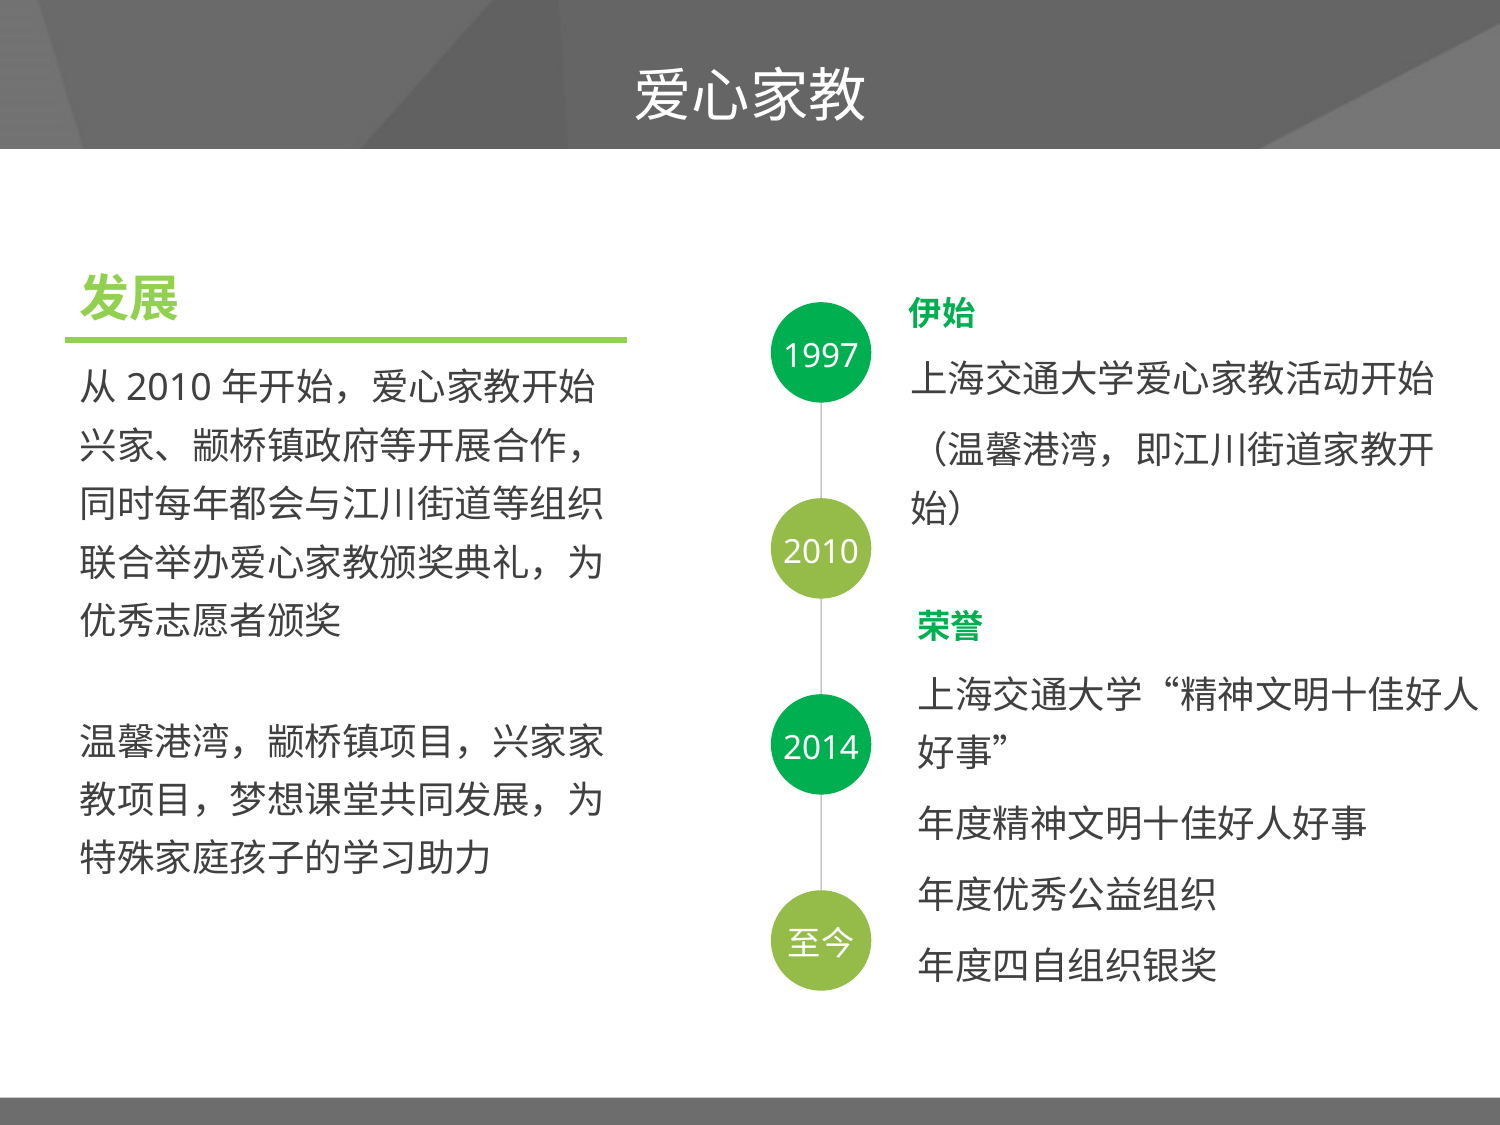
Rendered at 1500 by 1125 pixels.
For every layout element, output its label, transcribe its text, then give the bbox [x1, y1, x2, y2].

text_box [769, 498, 873, 599]
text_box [769, 302, 873, 403]
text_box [769, 694, 873, 795]
text_box 伊始 [894, 284, 1373, 340]
text_box 从2010年开始，爱心家教开始兴家、颛桥镇政府等开展合作，同时每年都会与江川街道等组织联合举办爱心家教颁奖典礼，为优秀志愿者颁奖 [64, 342, 642, 650]
text_box 荣誉 上海交通大学“精神文明十佳好人好事” 年度精神文明十佳好人好事 年度优秀公益组织 年度四自组织银奖 [903, 585, 1500, 995]
text_box 温馨港湾，颛桥镇项目，兴家家教项目，梦想课堂共同发展，为特殊家庭孩子的学习助力 [64, 696, 642, 887]
text_box 上海交通大学爱心家教活动开始 （温馨港湾，即江川街道家教开始） [895, 334, 1452, 538]
text_box 发展 [64, 258, 277, 334]
text_box 爱心家教 [432, 50, 1068, 136]
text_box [770, 890, 872, 991]
